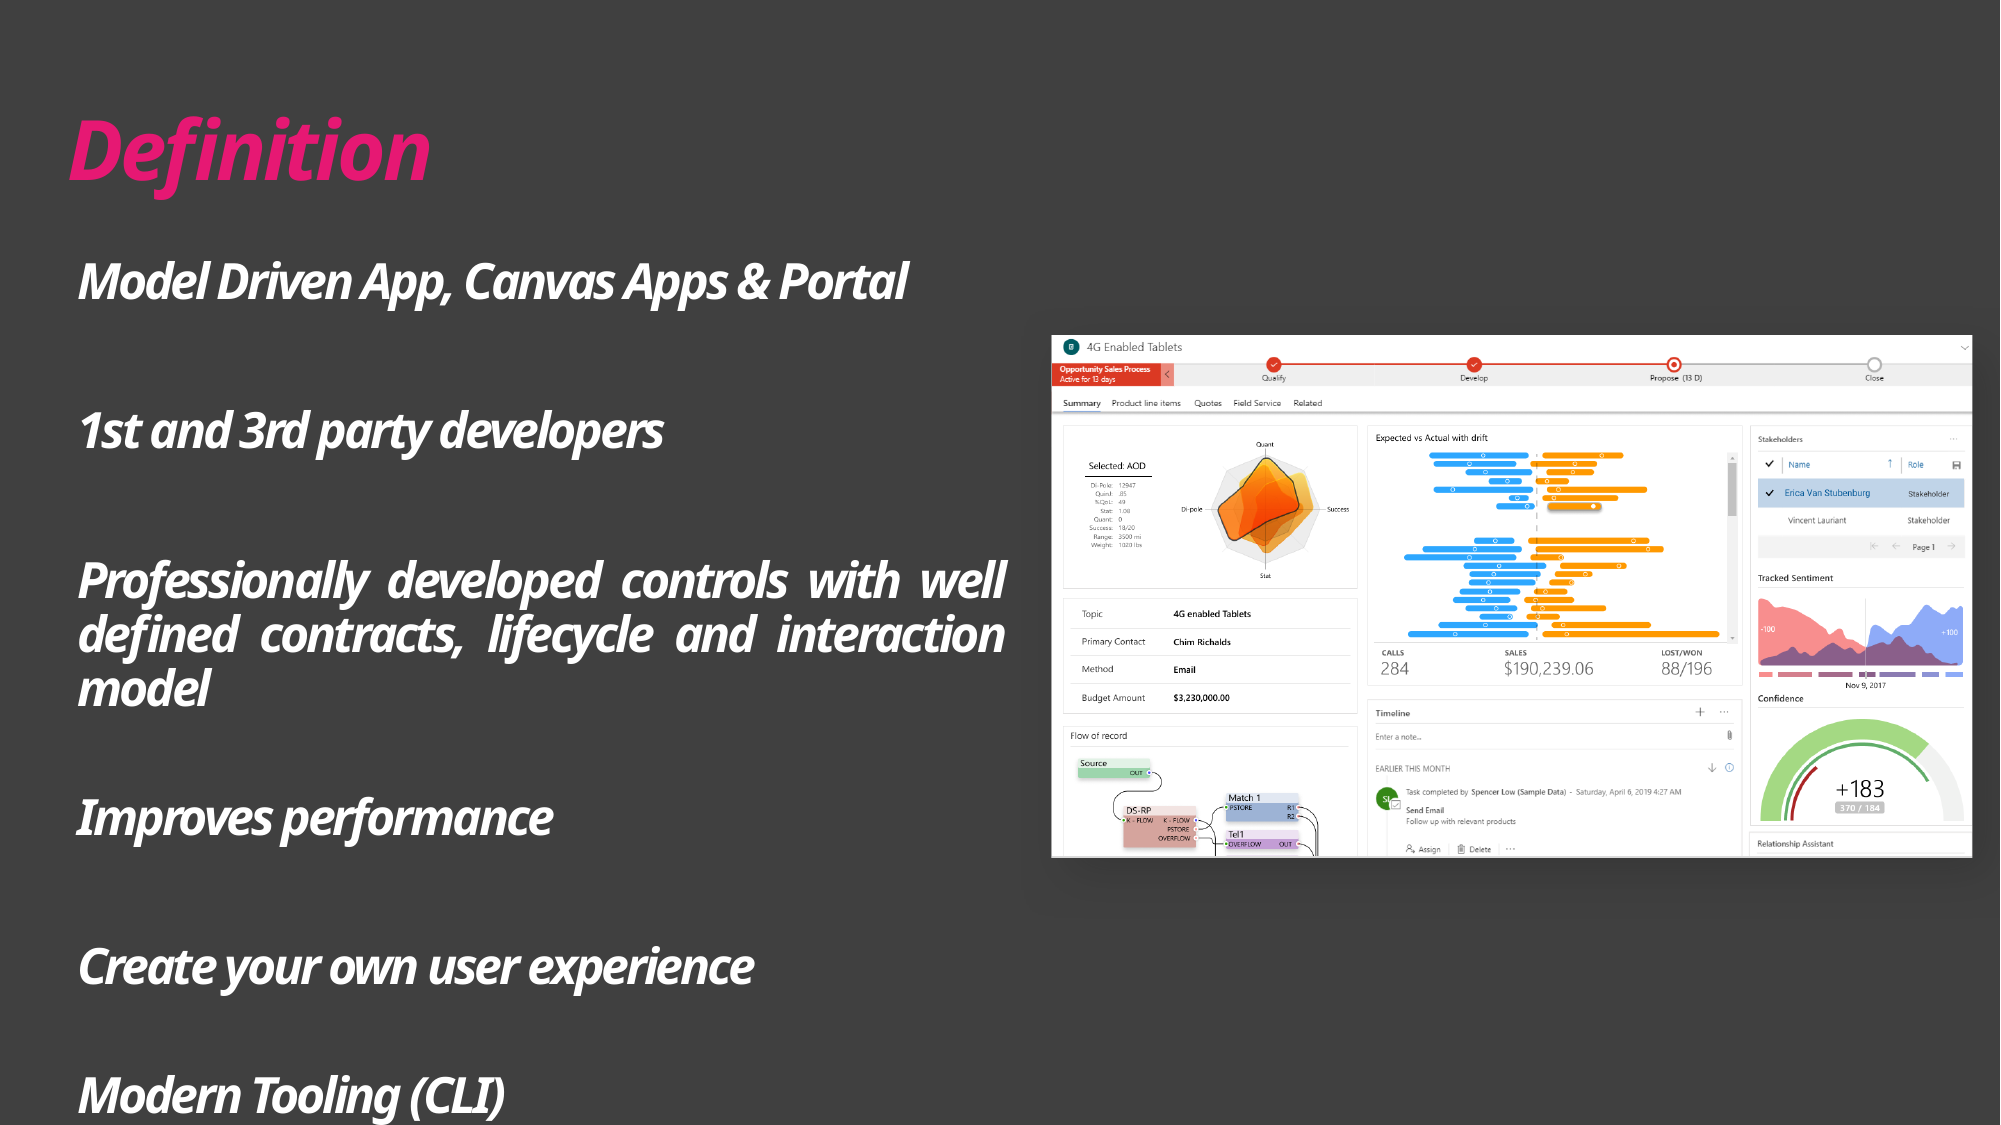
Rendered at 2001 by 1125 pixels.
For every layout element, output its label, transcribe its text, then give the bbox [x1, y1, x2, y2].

text_box Definition [52, 89, 1973, 205]
picture [1051, 335, 1973, 858]
text_box Model Driven App, Canvas Apps & Portal 1st and 3rd party developers Professionally developed controls with well defined contracts, lifecycle and interaction model Improves performance Create your own user experience Modern Tooling (CLI) [62, 248, 1019, 1125]
